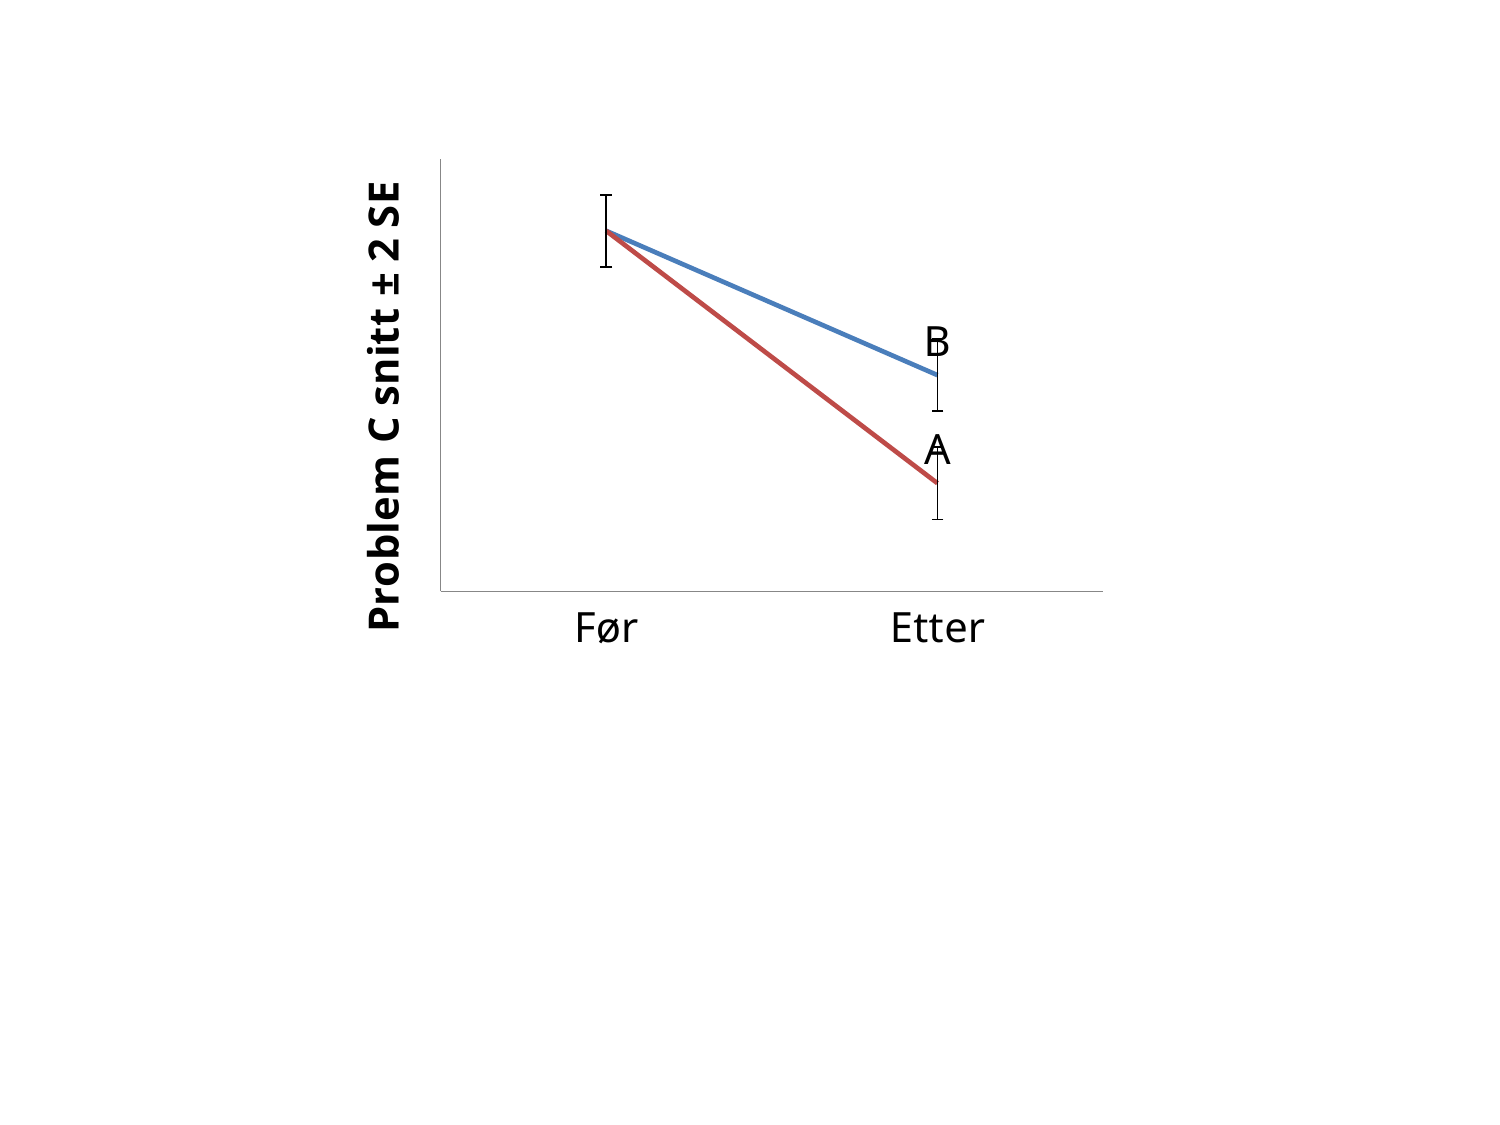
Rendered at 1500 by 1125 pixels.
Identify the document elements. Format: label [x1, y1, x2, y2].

chart [336, 89, 1176, 705]
